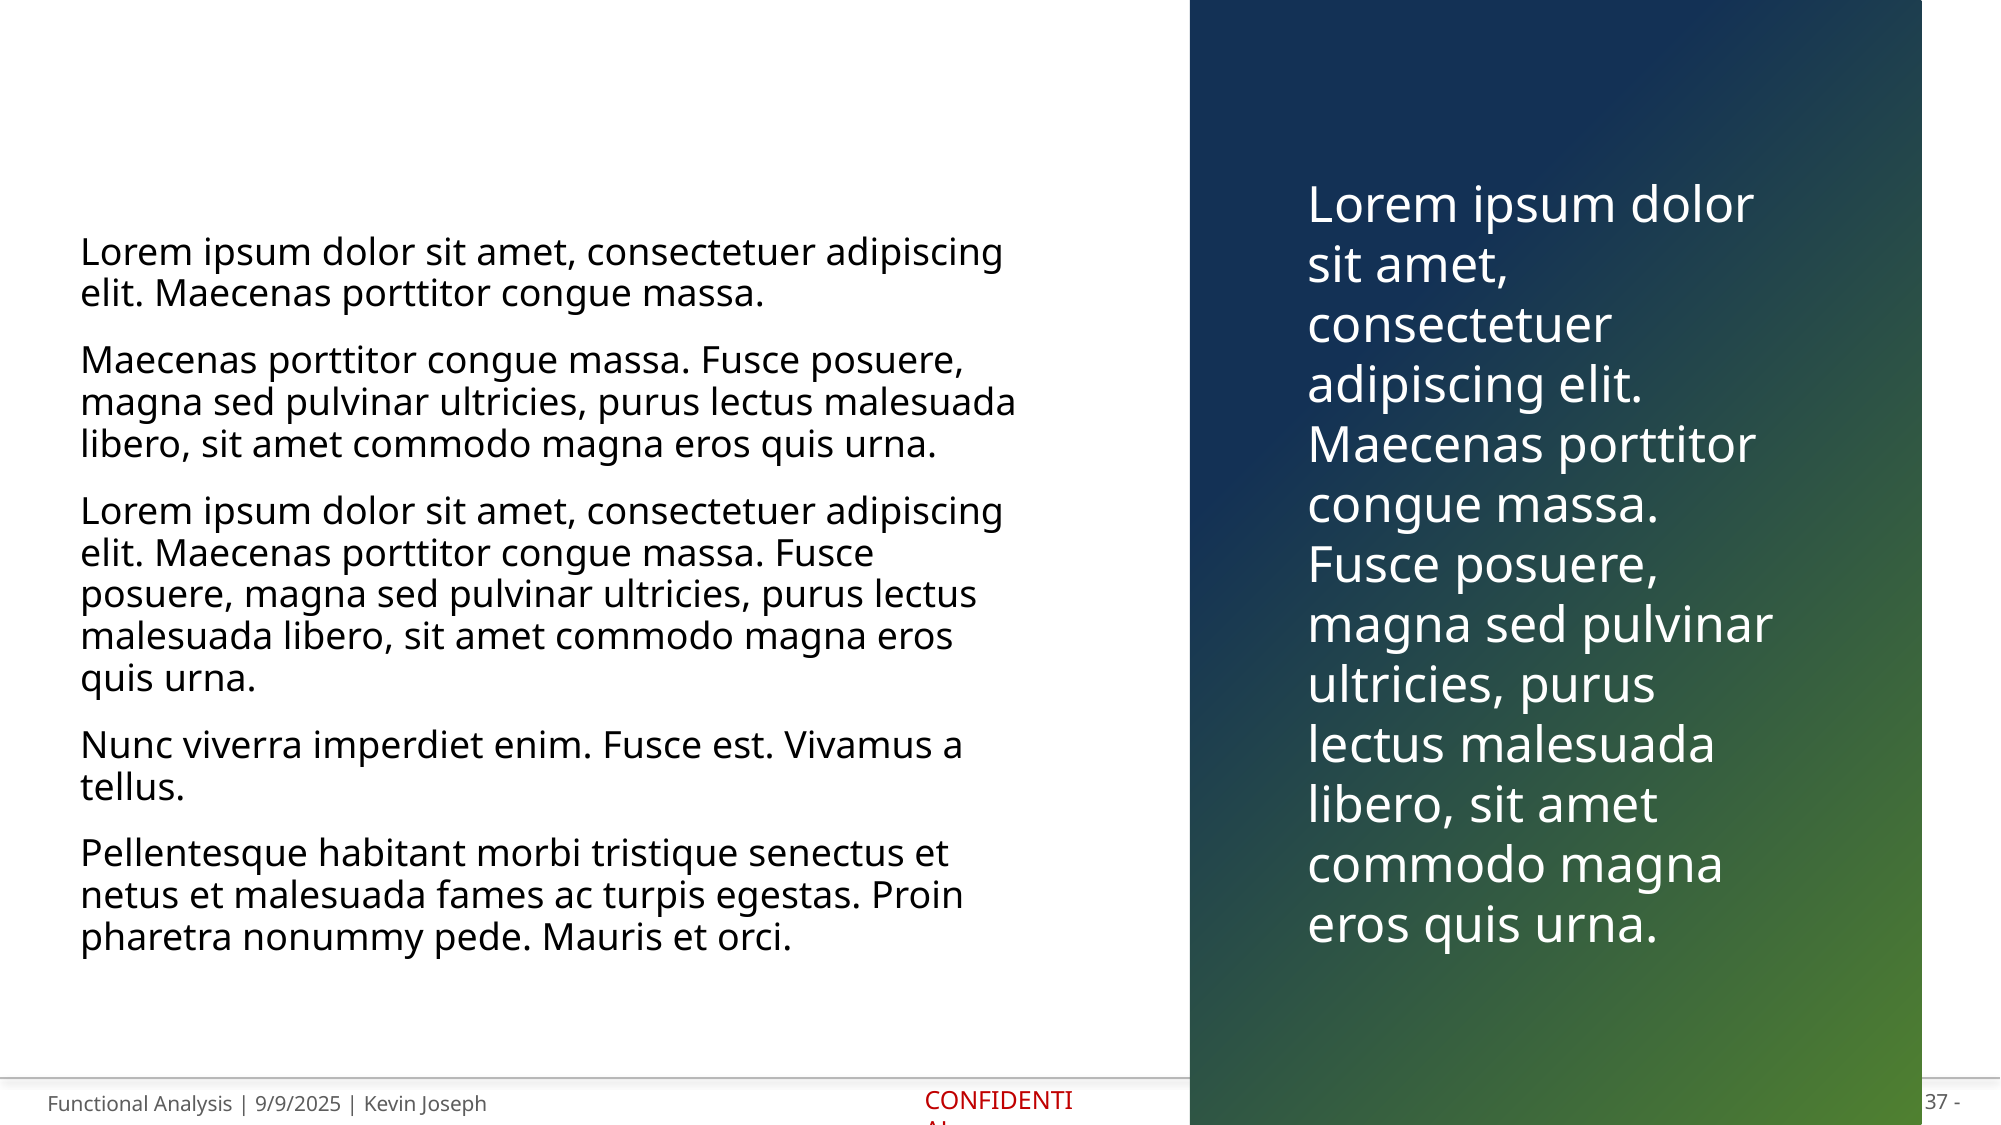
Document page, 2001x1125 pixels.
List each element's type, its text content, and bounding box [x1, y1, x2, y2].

text_box Lorem ipsum dolor sit amet, consectetuer adipiscing elit. Maecenas porttitor congue massa. Maecenas porttitor congue massa. Fusce posuere, magna sed pulvinar ultricies, purus lectus malesuada libero, sit amet commodo magna eros quis urna. Lorem ipsum dolor sit amet, consectetuer adipiscing elit. Maecenas porttitor congue massa. Fusce posuere, magna sed pulvinar ultricies, purus lectus malesuada libero, sit amet commodo magna eros quis urna. Nunc viverra imperdiet enim. Fusce est. Vivamus a tellus. Pellentesque habitant morbi tristique senectus et netus et malesuada fames ac turpis egestas. Proin pharetra nonummy pede. Mauris et orci. [80, 231, 1033, 959]
text_box Lorem ipsum dolor sit amet, consectetuer adipiscing elit. Maecenas porttitor congue massa. Fusce posuere, magna sed pulvinar ultricies, purus lectus malesuada libero, sit amet commodo magna eros quis urna. [1188, 0, 1924, 1125]
